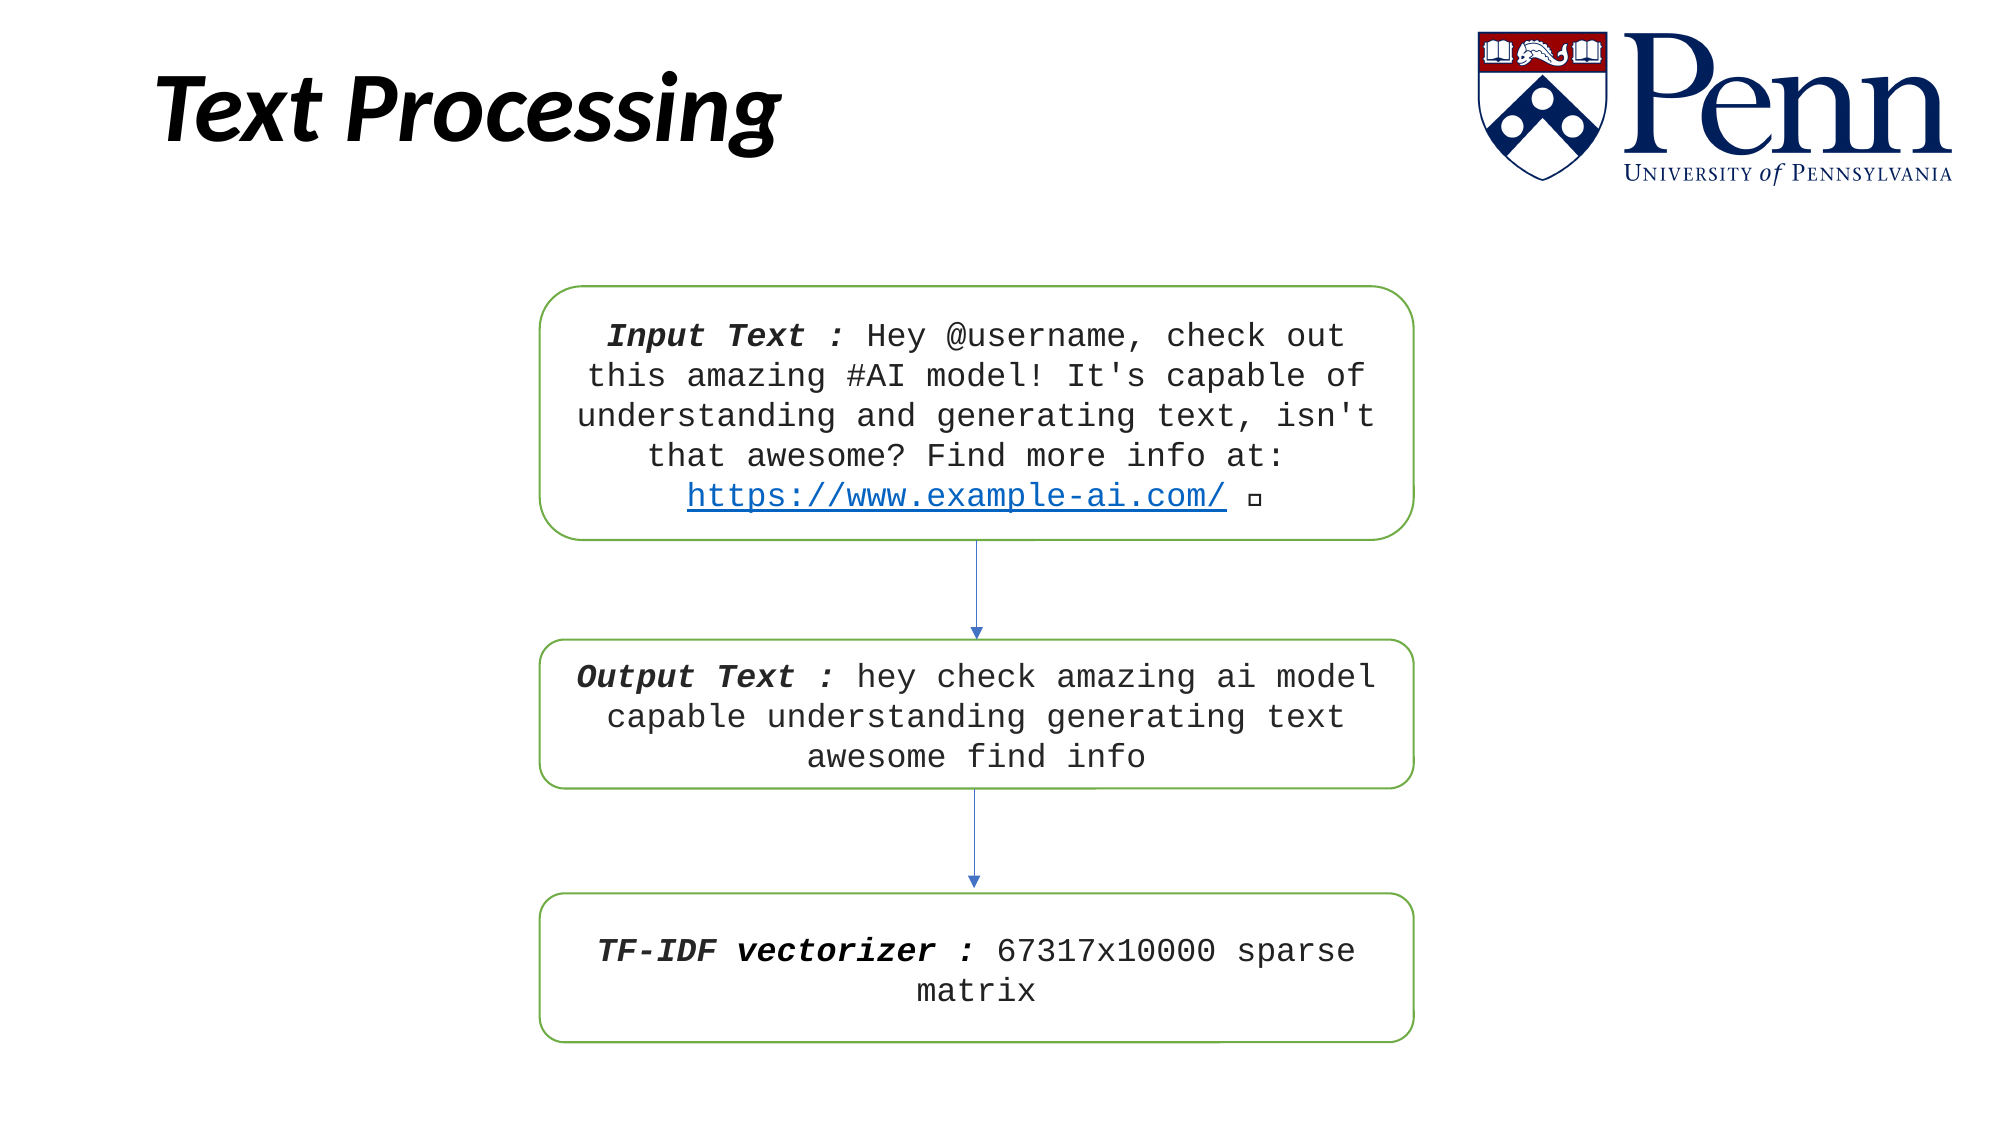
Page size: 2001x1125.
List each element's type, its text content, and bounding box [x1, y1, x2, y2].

text_box Input Text : Hey @username, check out this amazing #AI model! It's capable of understanding and generating text, isn't that awesome? Find more info at: https://www.example-ai.com/ 🚀 [538, 285, 1415, 542]
text_box Output Text : hey check amazing ai model capable understanding generating text awesome find info [538, 638, 1415, 790]
text_box TF-IDF vectorizer : 67317x10000 sparse matrix [538, 892, 1415, 1044]
picture [1475, 29, 1952, 186]
title Text Processing [137, 31, 1863, 187]
